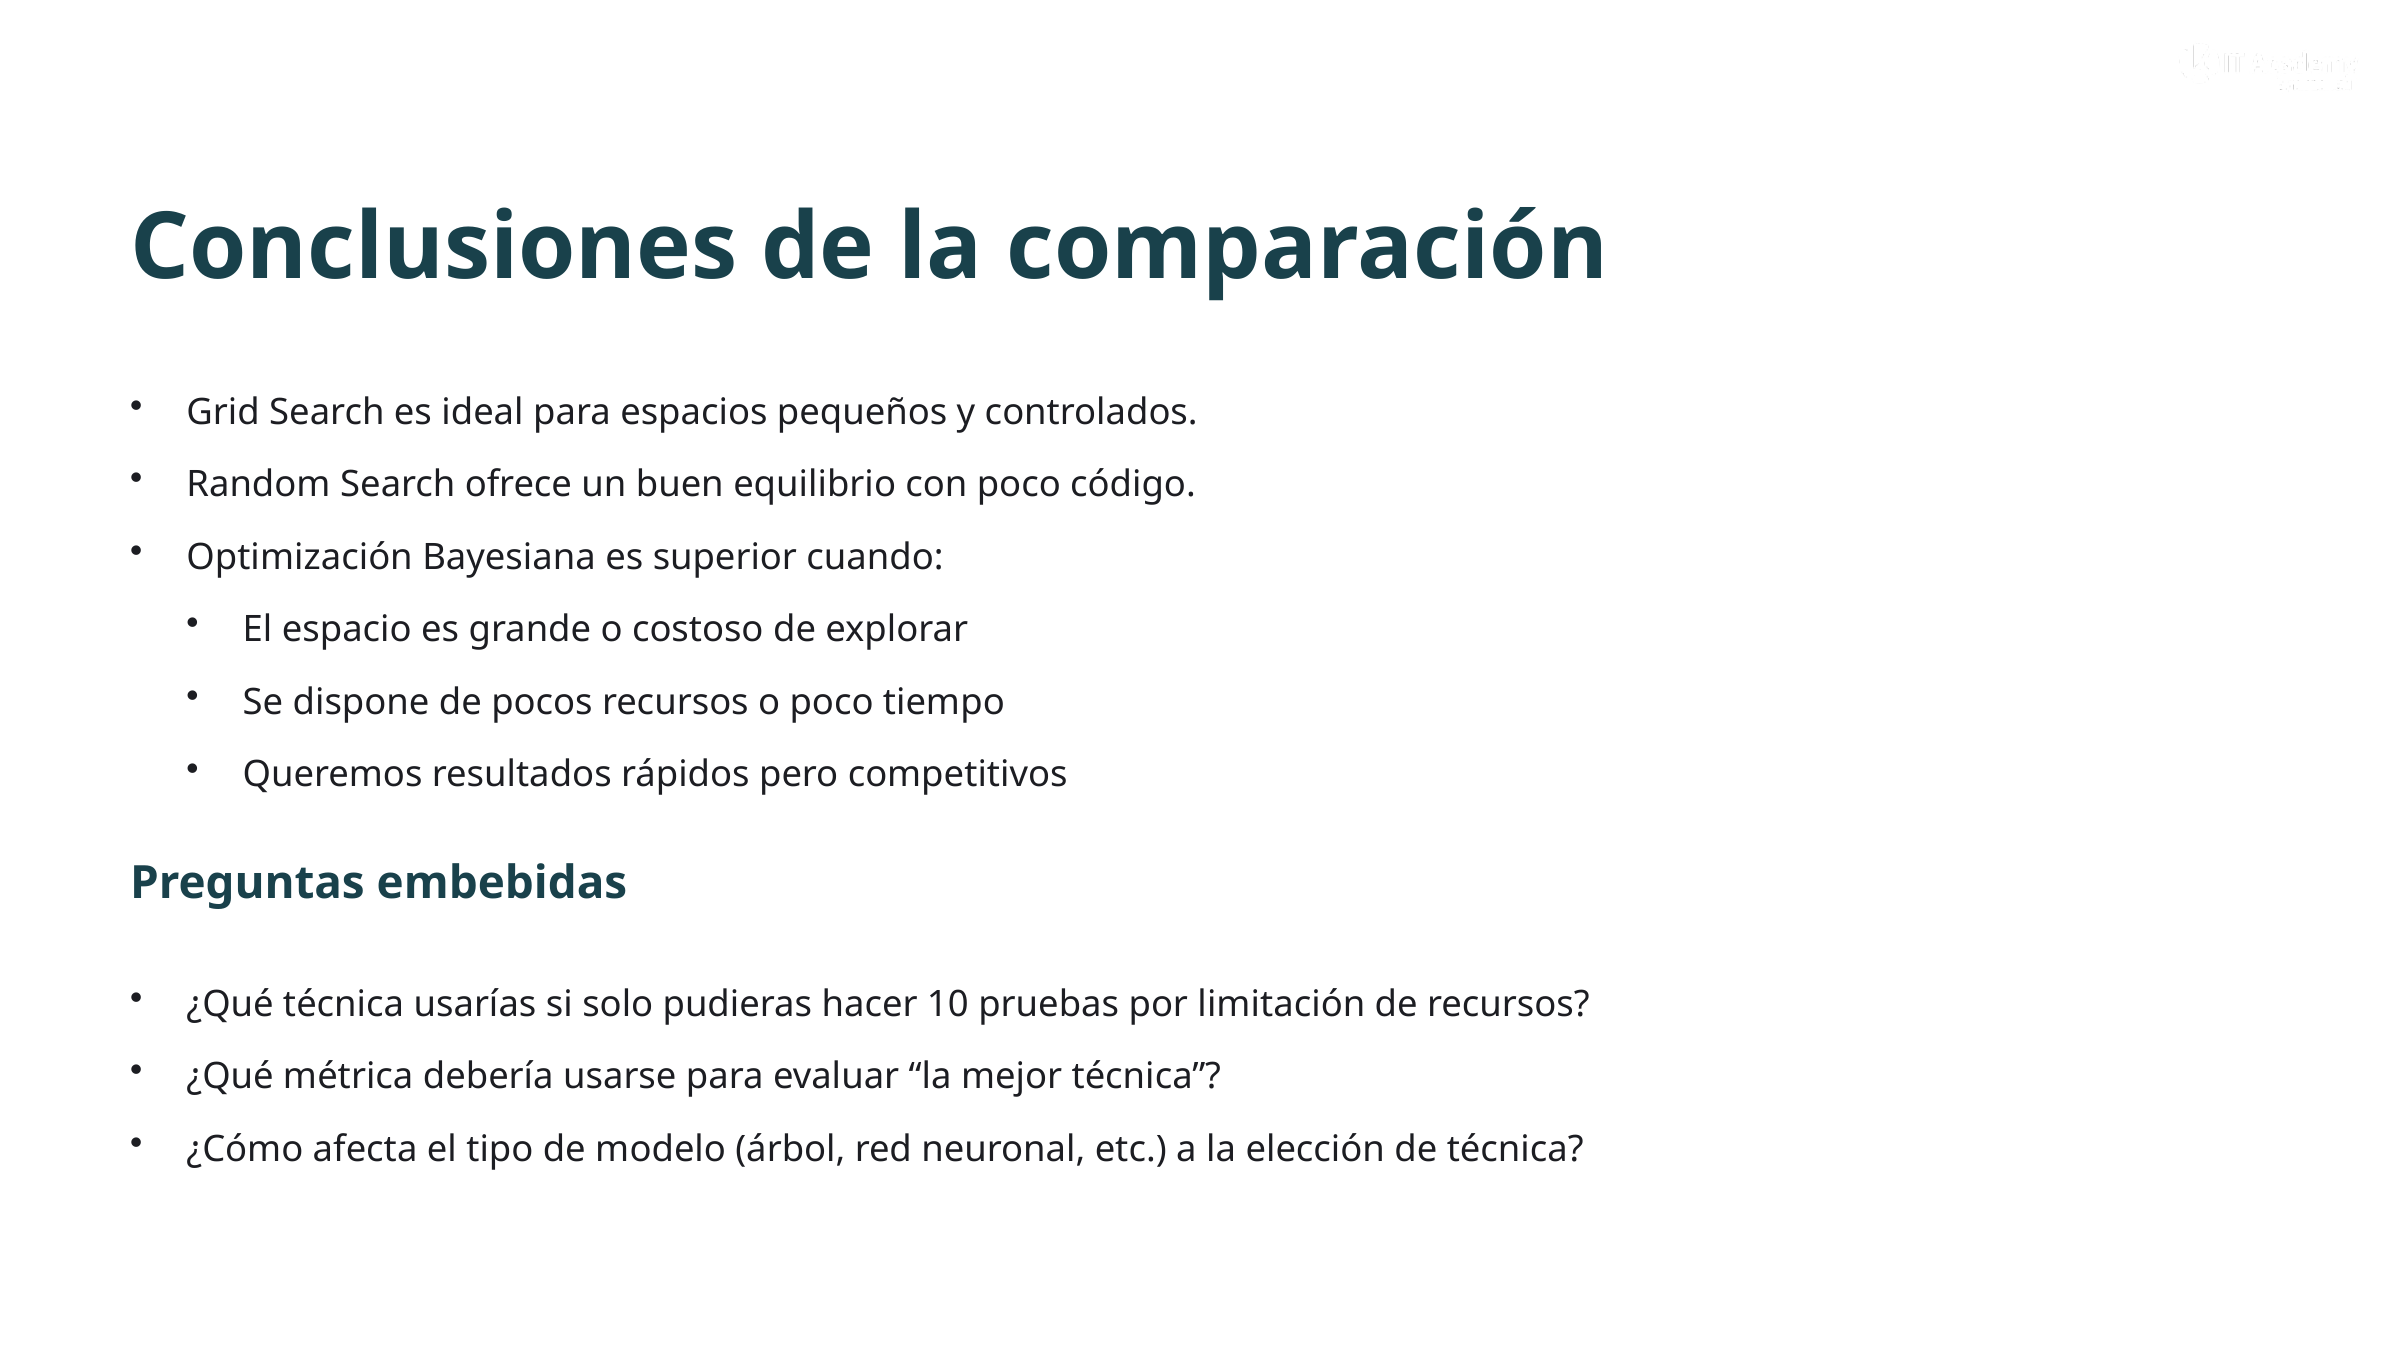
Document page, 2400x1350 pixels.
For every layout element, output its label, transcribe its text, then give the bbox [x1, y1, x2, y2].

text_box ¿Cómo afecta el tipo de modelo (árbol, red neuronal, etc.) a la elección de técnica? [130, 1108, 2130, 1169]
text_box Preguntas embebidas [130, 850, 606, 909]
text_box Random Search ofrece un buen equilibrio con poco código. [130, 444, 2130, 504]
text_box Grid Search es ideal para espacios pequeños y controlados. [130, 371, 2130, 432]
text_box El espacio es grande o costoso de explorar [130, 589, 2130, 650]
text_box Conclusiones de la comparación [130, 181, 1540, 298]
text_box ¿Qué técnica usarías si solo pudieras hacer 10 pruebas por limitación de recursos? [130, 963, 2130, 1024]
text_box Se dispone de pocos recursos o poco tiempo [130, 662, 2130, 722]
text_box Queremos resultados rápidos pero competitivos [130, 734, 2130, 795]
text_box ¿Qué métrica debería usarse para evaluar “la mejor técnica”? [130, 1036, 2130, 1096]
picture [2167, 37, 2363, 101]
text_box Optimización Bayesiana es superior cuando: [130, 517, 2130, 577]
